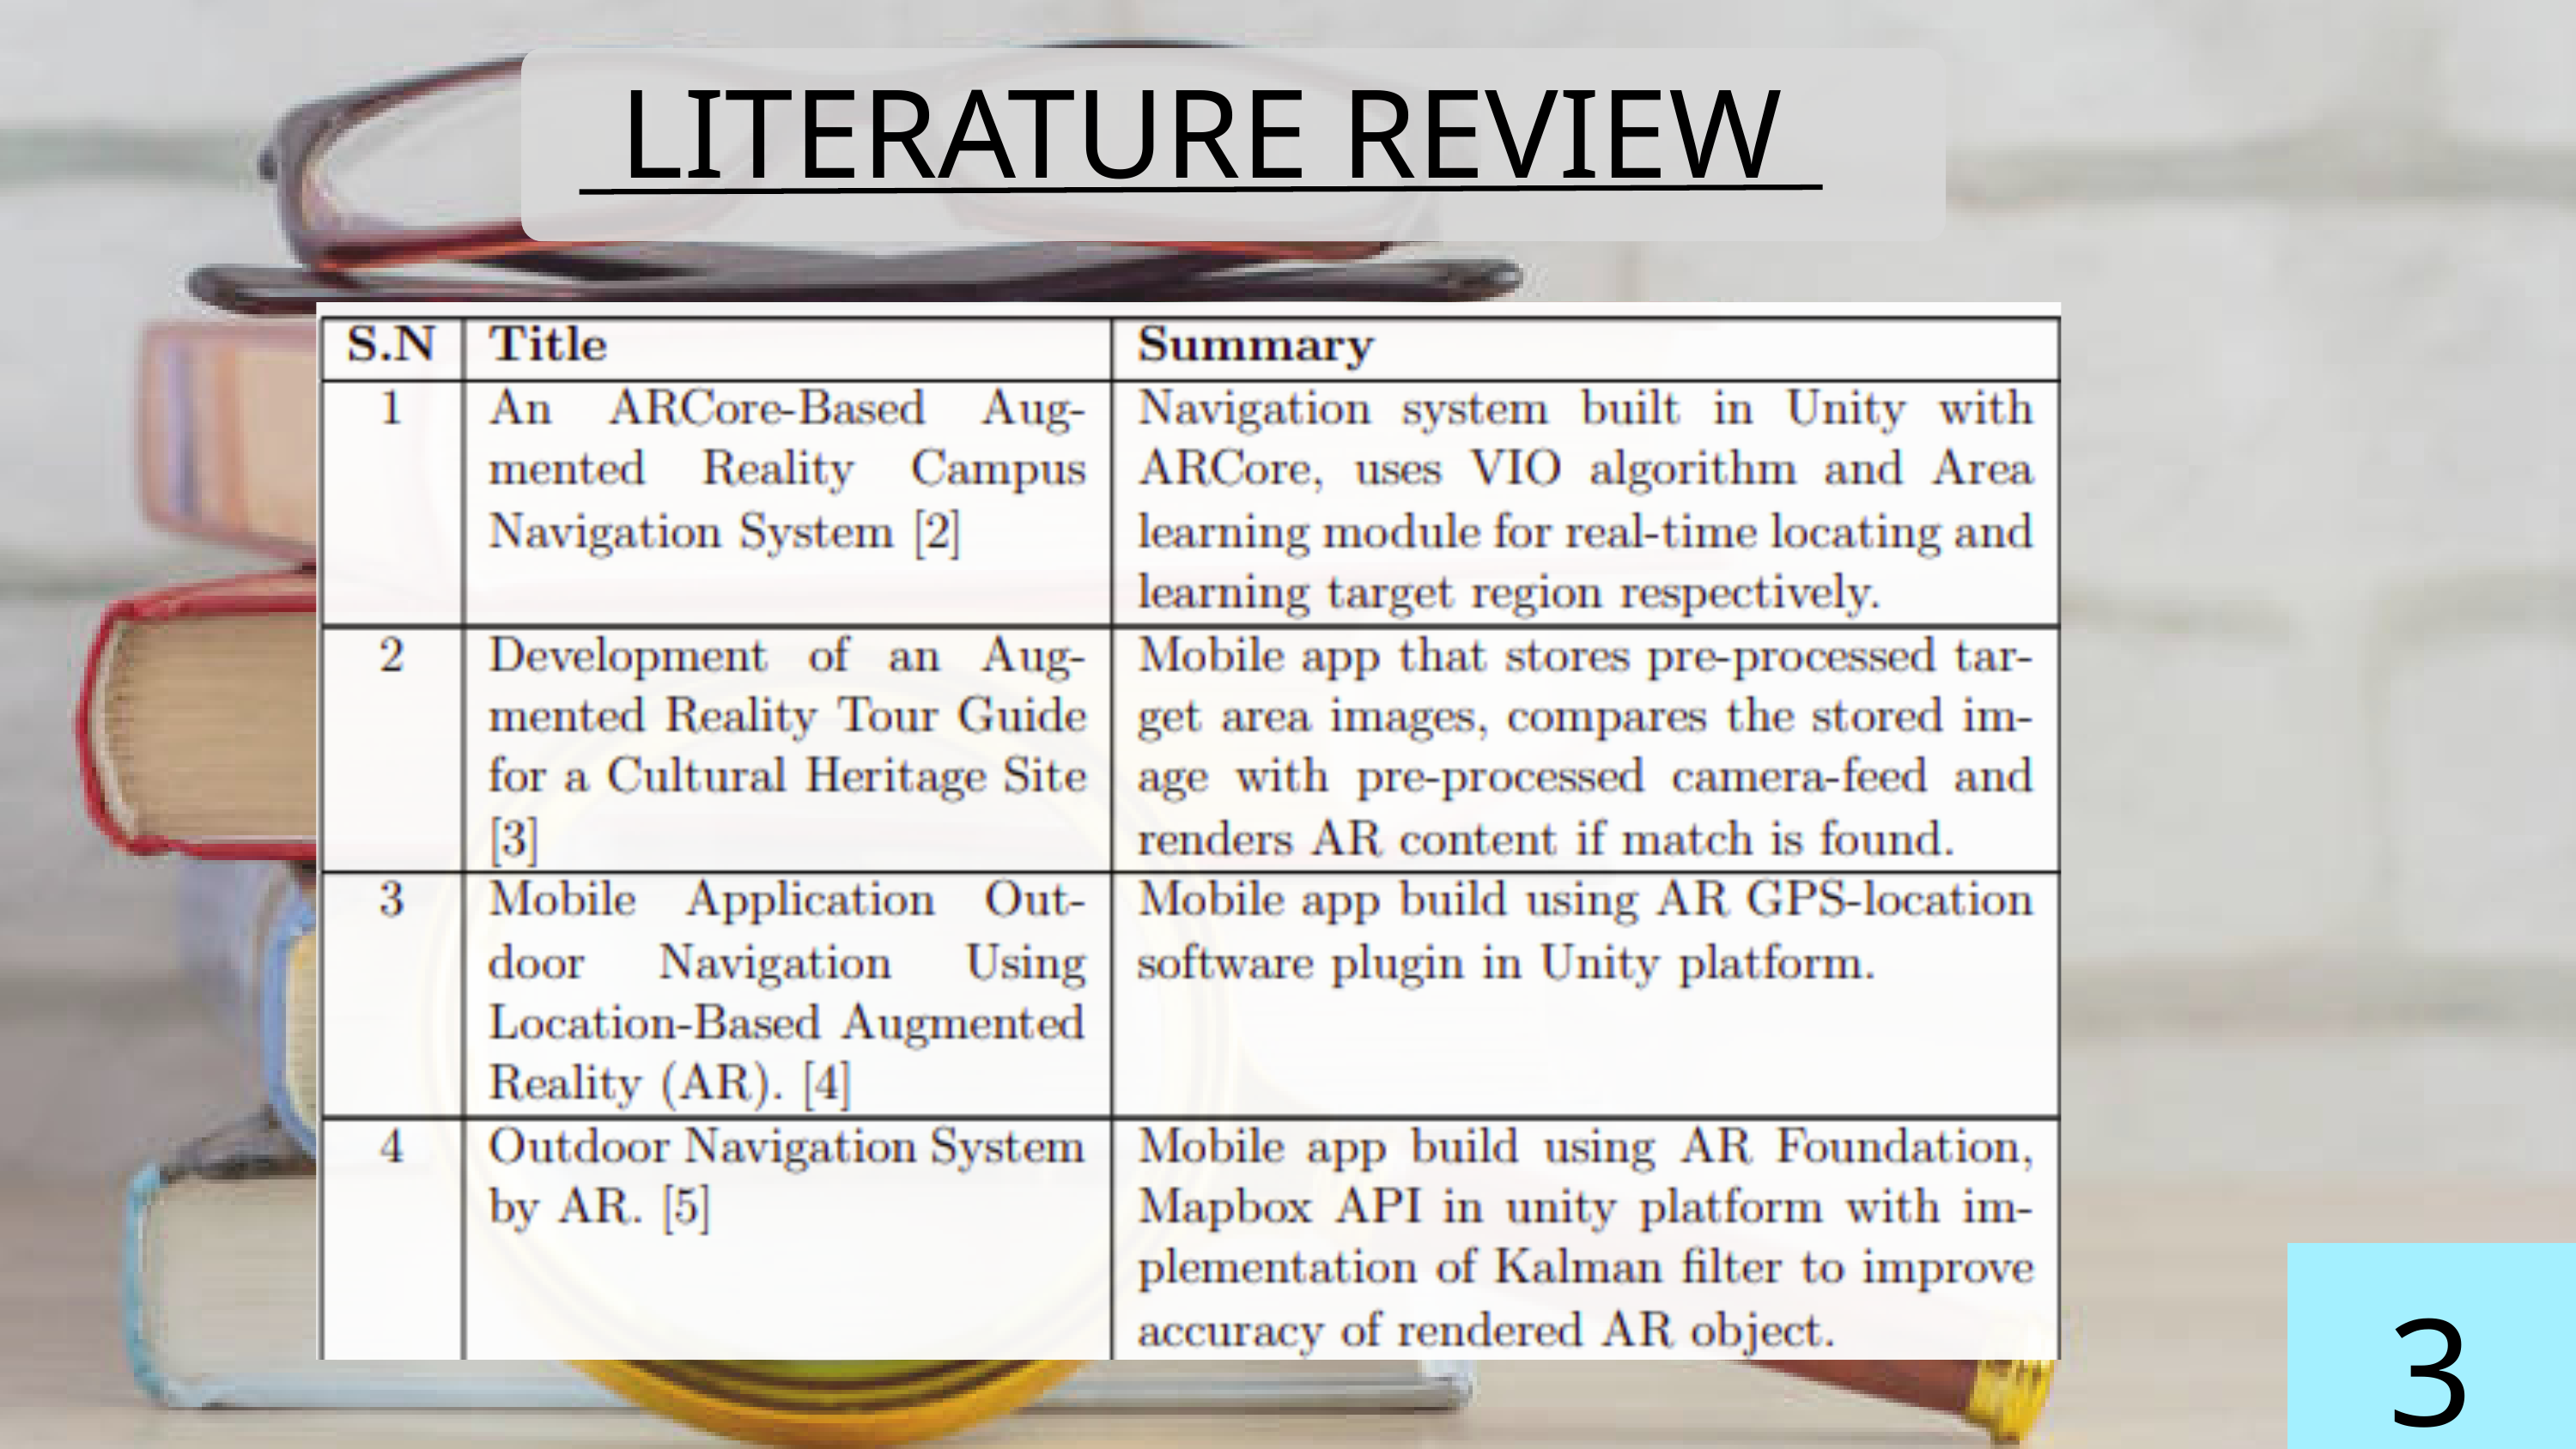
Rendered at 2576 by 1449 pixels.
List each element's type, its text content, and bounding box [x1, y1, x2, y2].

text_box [520, 47, 1947, 242]
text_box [2287, 1242, 2576, 1449]
text_box LITERATURE REVIEW [561, 30, 1841, 47]
text_box [0, 0, 2576, 1449]
text_box [316, 302, 2062, 1360]
